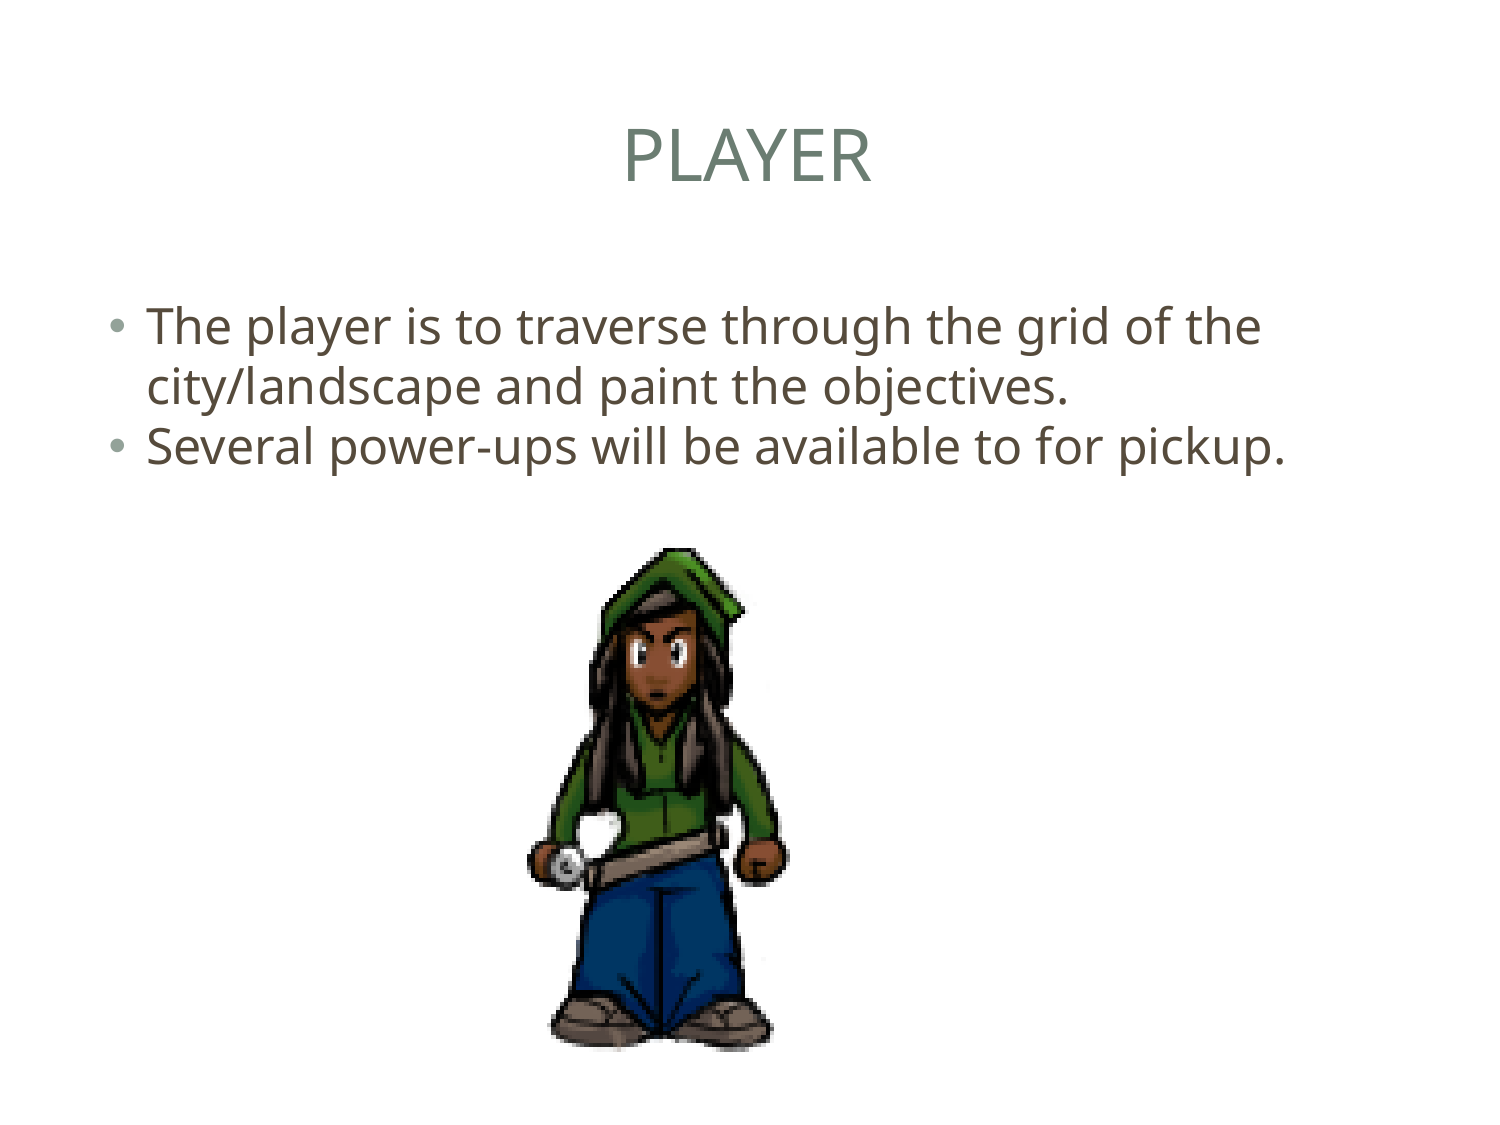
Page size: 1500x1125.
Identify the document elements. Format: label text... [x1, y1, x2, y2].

picture [412, 524, 940, 1052]
text_box The player is to traverse through the grid of the city/landscape and paint the objectives. Several power-ups will be available to for pickup. [74, 287, 1425, 1005]
text_box Player [69, 66, 1425, 238]
